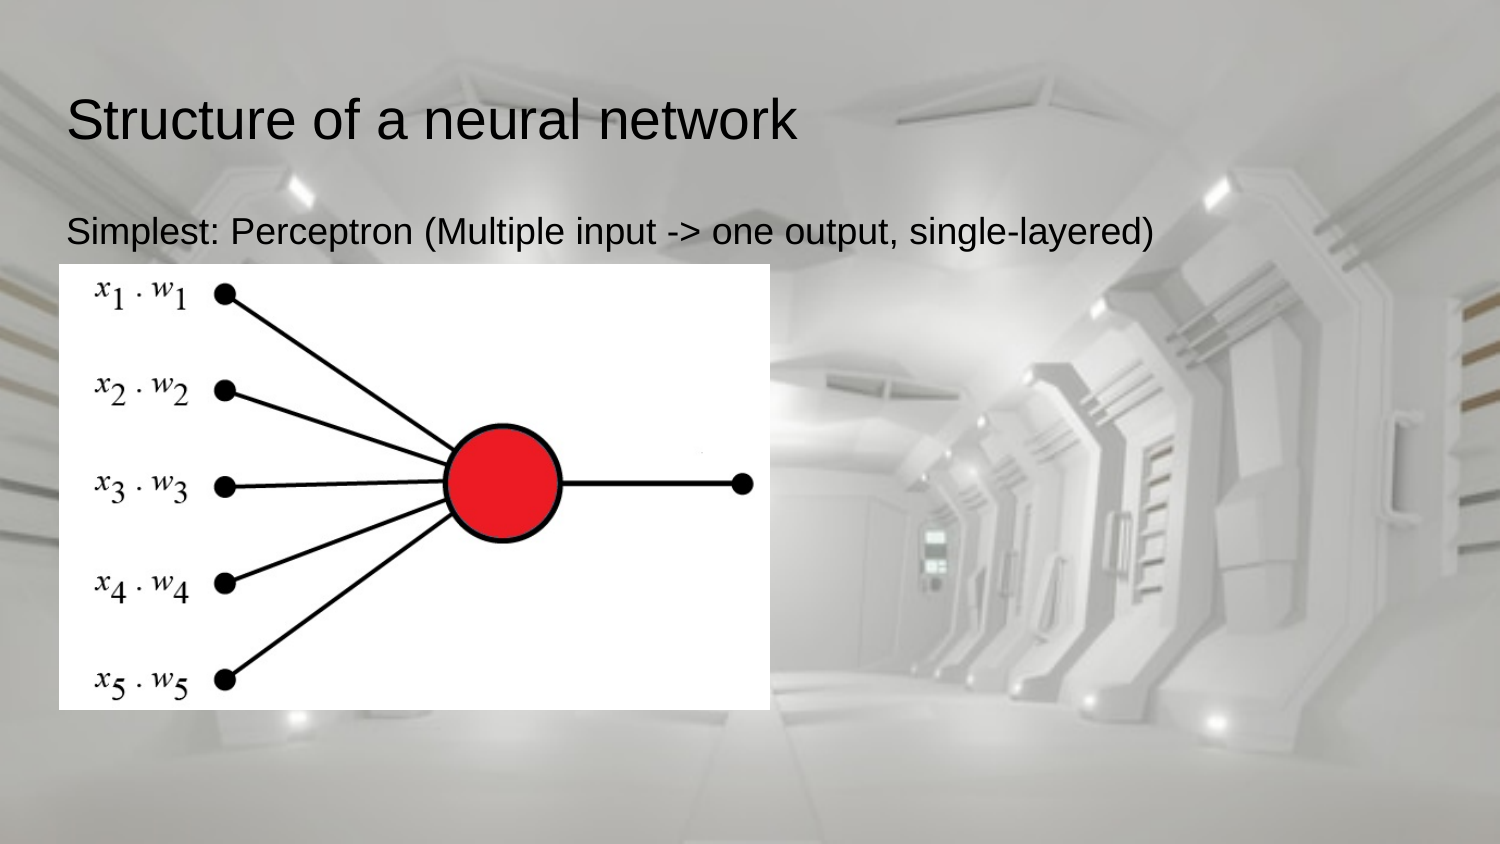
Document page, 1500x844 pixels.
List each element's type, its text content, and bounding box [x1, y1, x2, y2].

title Structure of a neural network [51, 72, 1449, 167]
list Simplest: Perceptron (Multiple input -> one output, single-layered) [51, 189, 1449, 750]
picture [0, 0, 1500, 844]
